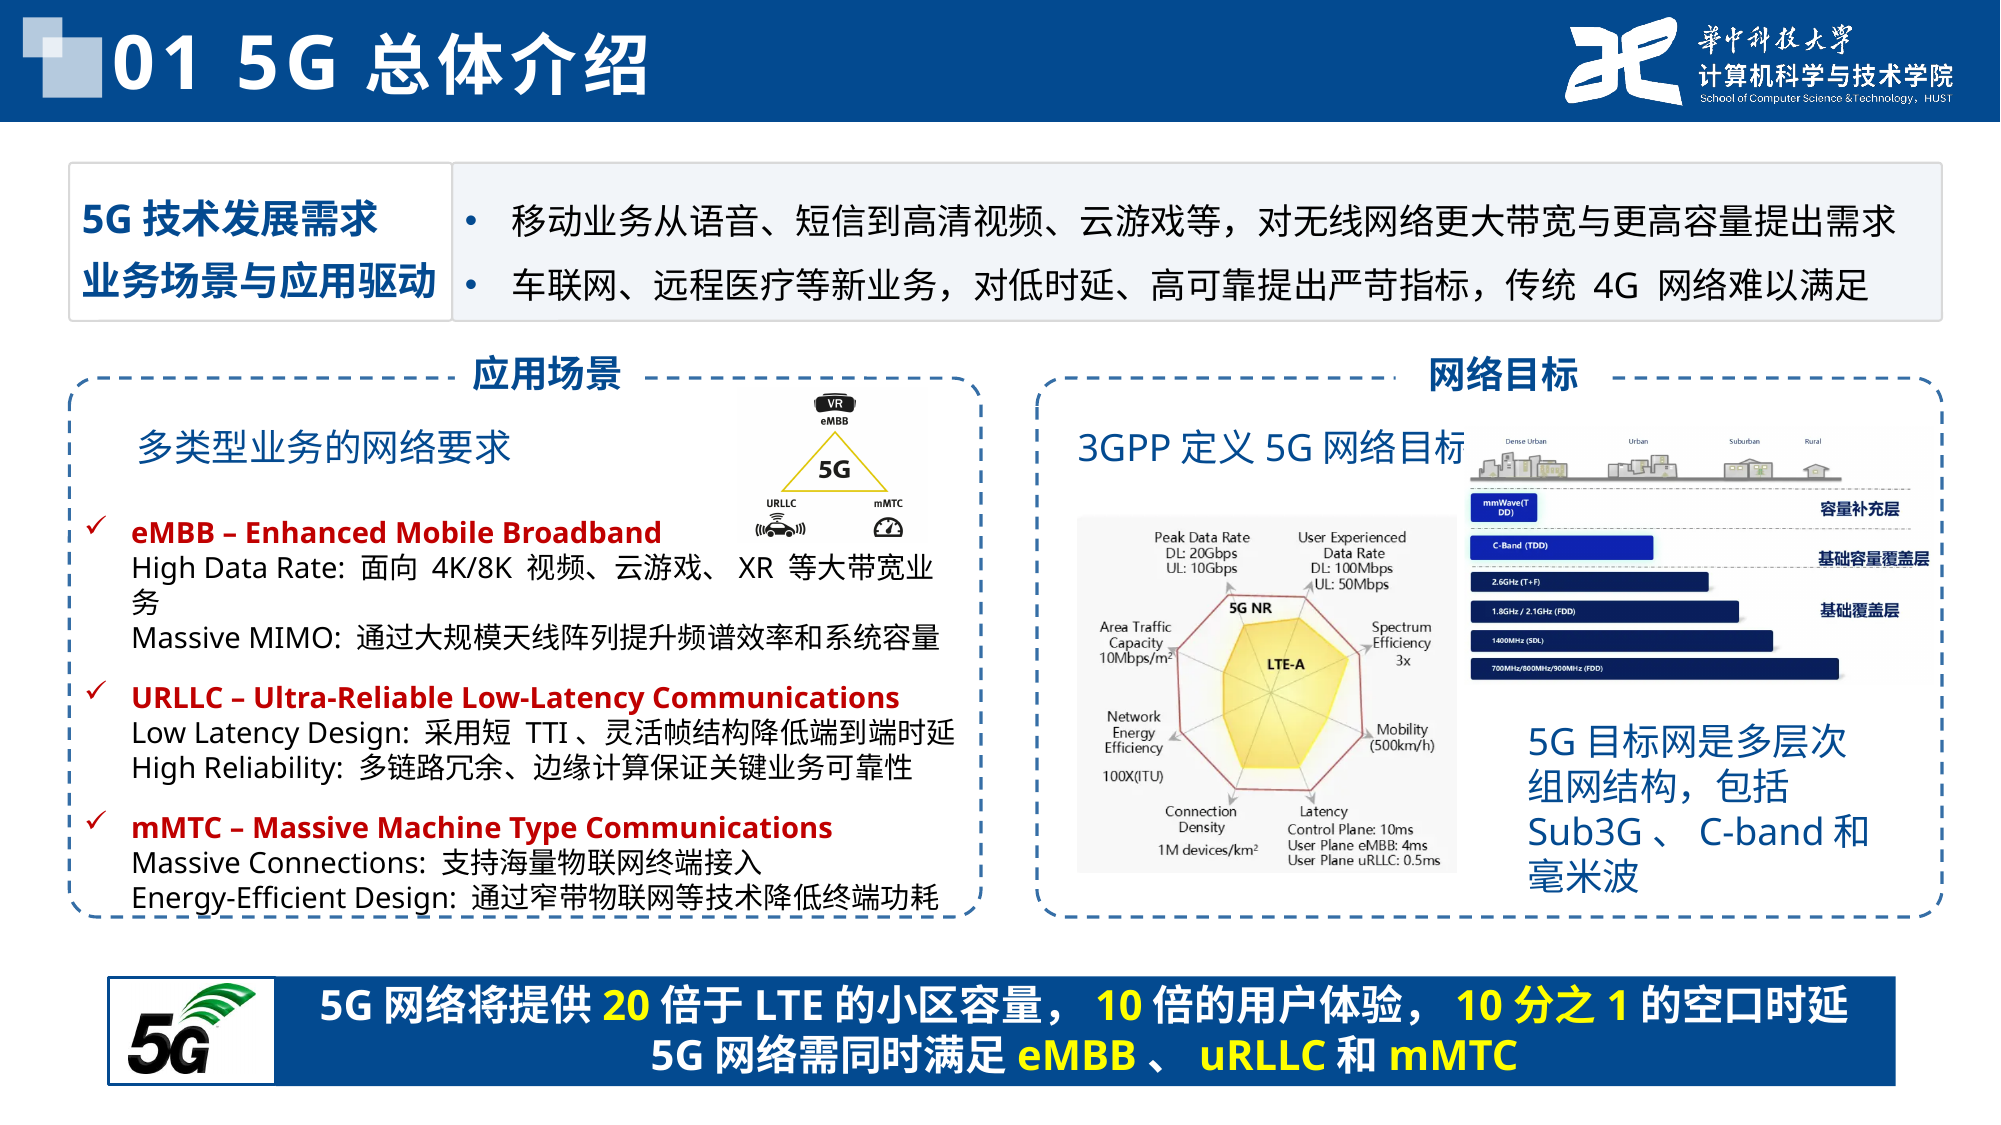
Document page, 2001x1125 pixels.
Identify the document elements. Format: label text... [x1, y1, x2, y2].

text_box eMBB – Enhanced Mobile Broadband High Data Rate: 面向 4K/8K 视频、云游戏、XR 等大带宽业务 Massive MIMO: 通过大规模天线阵列提升频谱效率和系统容量 URLLC – Ultra-Reliable Low-Latency Communications Low Latency Design: 采用短 TTI、灵活帧结构降低端到端时延 High Reliability: 多链路冗余、边缘计算保证关键业务可靠性 mMTC – Massive Machine Type Communications Massive Connections: 支持海量物联网终端接入 Energy-Efficient Design: 通过窄带物联网等技术降低终端功耗 [69, 507, 975, 898]
text_box 多类型业务的网络要求 [121, 416, 553, 476]
text_box 网络目标 [1395, 343, 1612, 404]
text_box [22, 17, 102, 98]
picture [1565, 17, 1953, 106]
picture [737, 387, 928, 543]
picture [1077, 514, 1457, 873]
text_box 3GPP定义5G网络目标 [1062, 416, 1537, 476]
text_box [108, 969, 1896, 1089]
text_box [69, 162, 1942, 321]
text_box [68, 376, 983, 919]
text_box 01 5G总体介绍 [0, 0, 2000, 122]
text_box [1035, 376, 1944, 919]
picture [1464, 426, 1934, 685]
text_box 5G目标网是多层次组网结构，包括Sub3G、C-band和毫米波 [1512, 710, 1896, 906]
text_box 应用场景 [454, 343, 641, 403]
